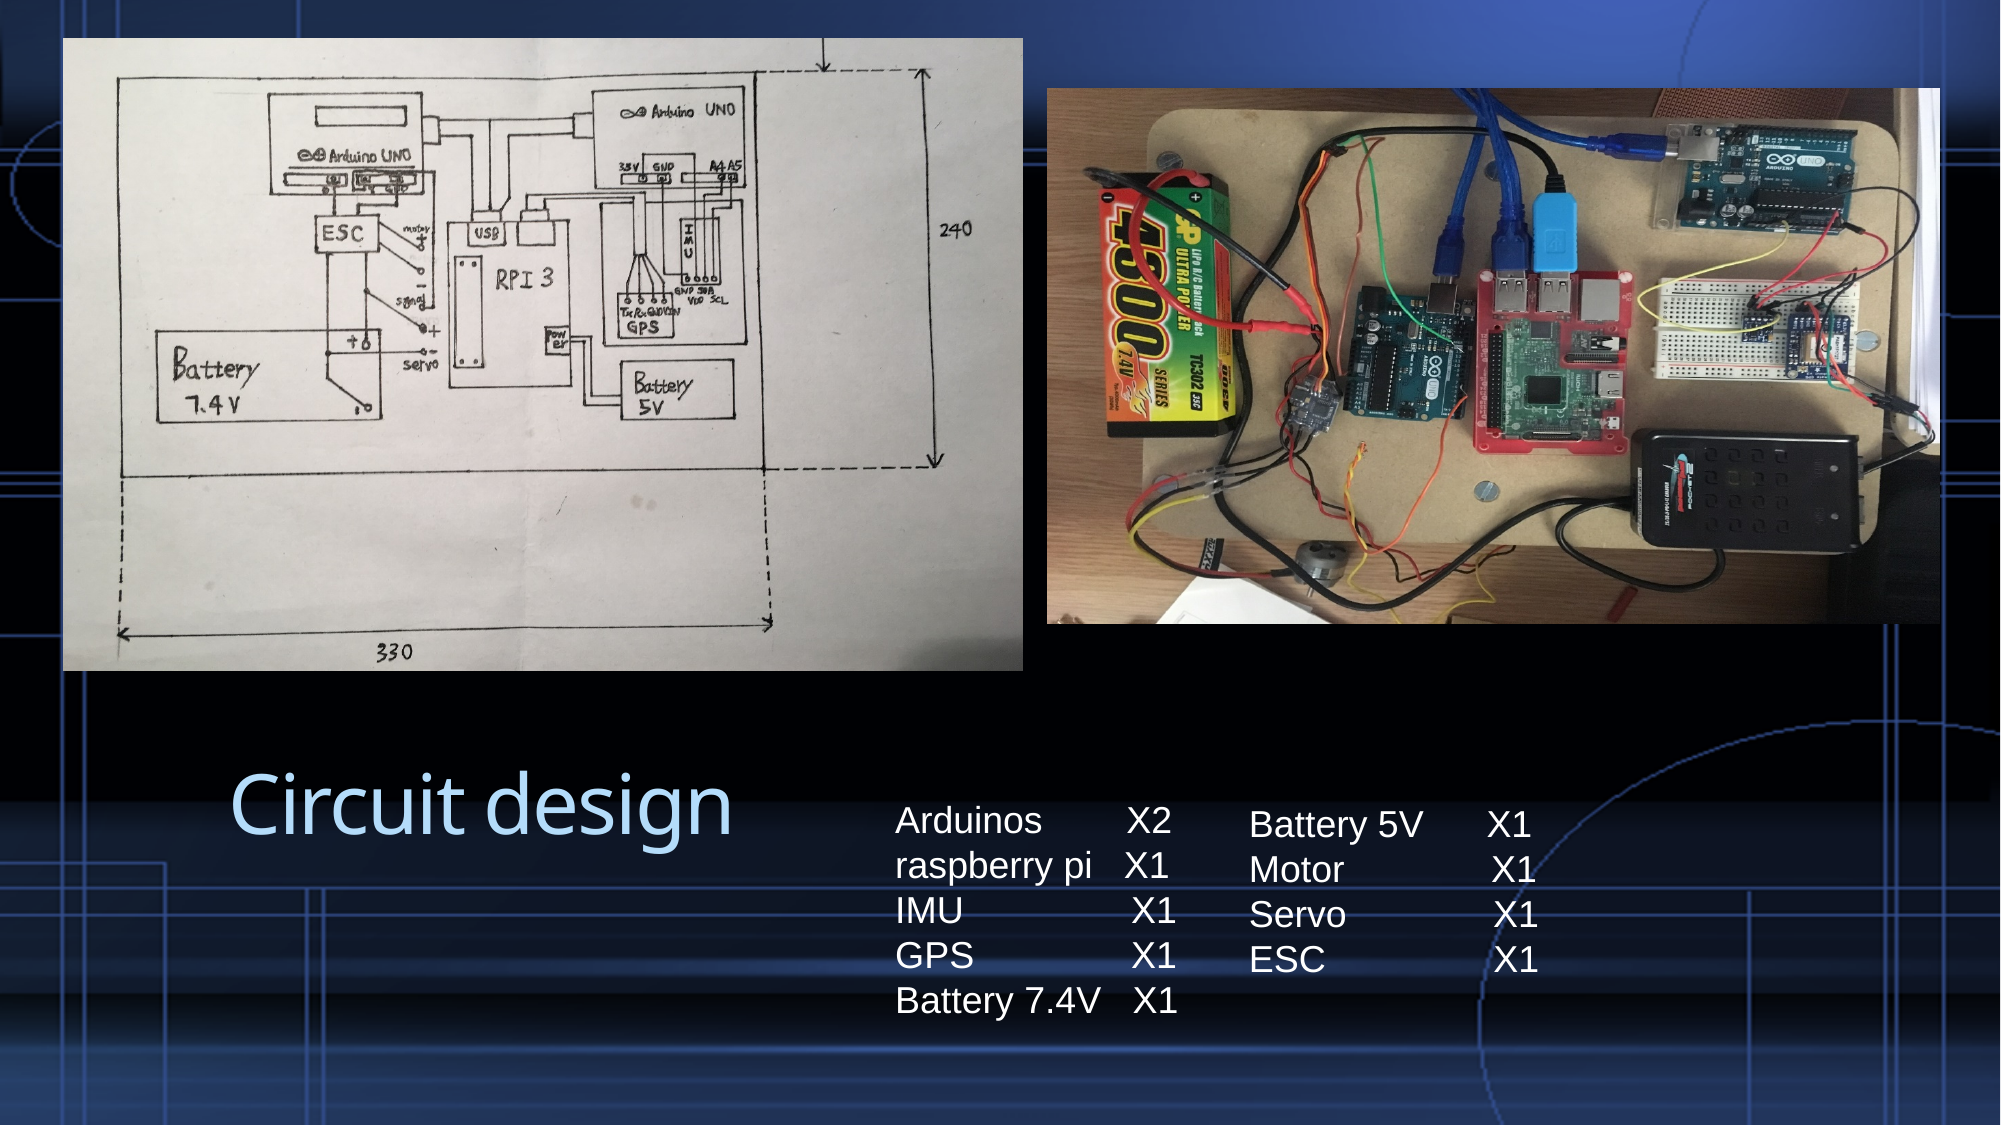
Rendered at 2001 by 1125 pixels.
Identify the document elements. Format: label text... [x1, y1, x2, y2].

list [1046, 88, 1940, 624]
picture [0, 0, 2001, 1125]
text_box Battery 5V X1 Motor X1 Servo X1 ESC X1 [1234, 793, 1865, 1033]
title Circuit design [214, 744, 1940, 962]
text_box Arduinos X2 raspberry pi X1 IMU X1 GPS X1 Battery 7.4V X1 [869, 789, 1678, 1074]
